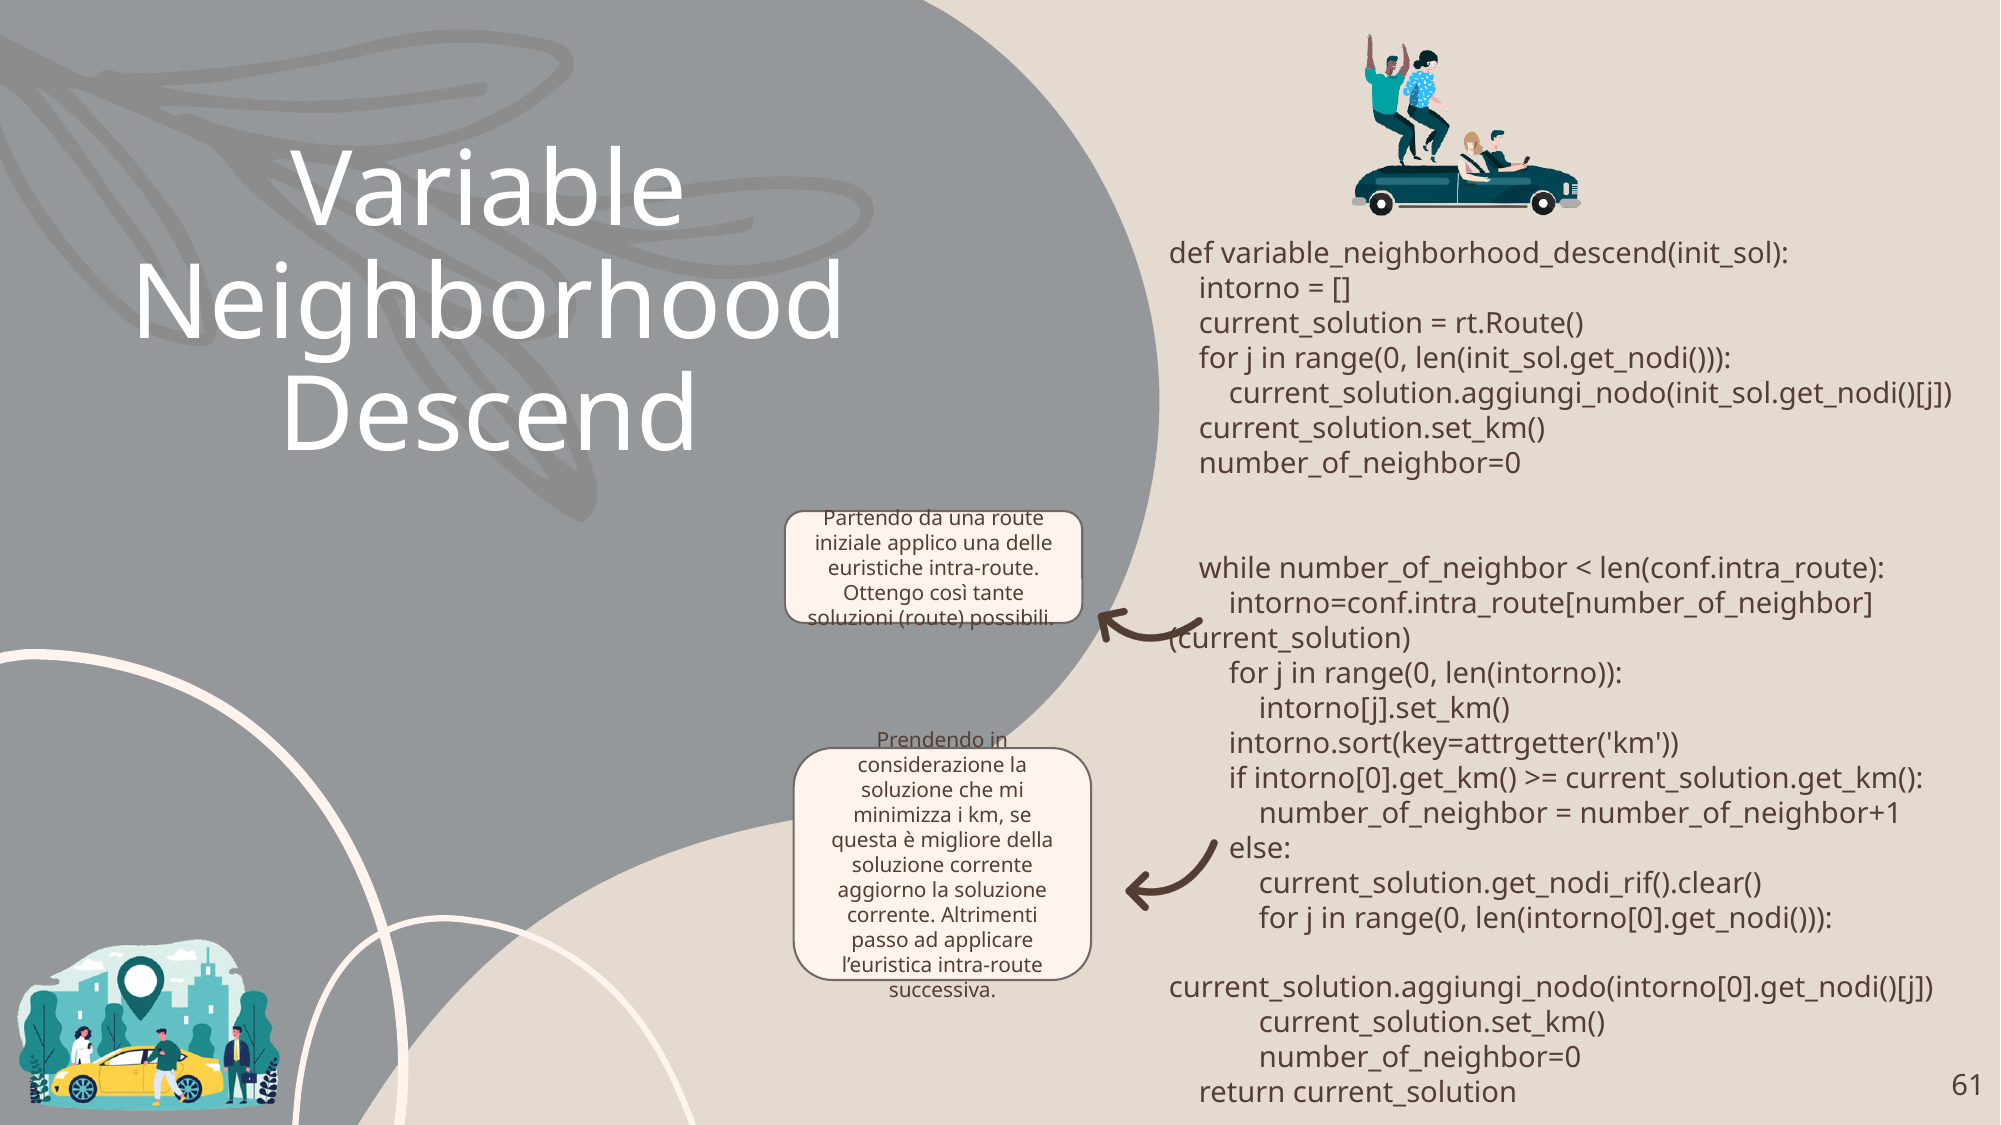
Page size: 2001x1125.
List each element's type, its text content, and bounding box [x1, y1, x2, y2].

title Variable Neighborhood Descend [97, 160, 882, 449]
picture [8, 933, 282, 1114]
picture [1339, 24, 1608, 228]
text_box Prendendo in considerazione la soluzione che mi minimizza i km, se questa è migliore della soluzione corrente aggiorno la soluzione corrente. Altrimenti passo ad applicare l’euristica intra-route successiva. [792, 746, 1093, 982]
picture [1116, 820, 1227, 930]
picture [1070, 550, 1222, 701]
text_box Partendo da una route iniziale applico una delle euristiche intra-route. Ottengo così tante soluzioni (route) possibili. [783, 509, 1084, 625]
text_box def variable_neighborhood_descend(init_sol): intorno = [] current_solution = rt.Route() for j in range(0, len(init_sol.get_nodi())): current_solution.aggiungi_nodo(init_sol.get_nodi()[j]) current_solution.set_km() number_of_neighbor=0 while number_of_neighbor < len(conf.intra_route): intorno=conf.intra_route[number_of_neighbor](current_solution) for j in range(0, len(intorno)): intorno[j].set_km() intorno.sort(key=attrgetter('km')) if intorno[0].get_km() >= current_solution.get_km(): number_of_neighbor = number_of_neighbor+1 else: current_solution.get_nodi_rif().clear() for j in range(0, len(intorno[0].get_nodi())): current_solution.aggiungi_nodo(intorno[0].get_nodi()[j]) current_solution.set_km() number_of_neighbor=0 return current_solution [1154, 227, 2000, 1116]
